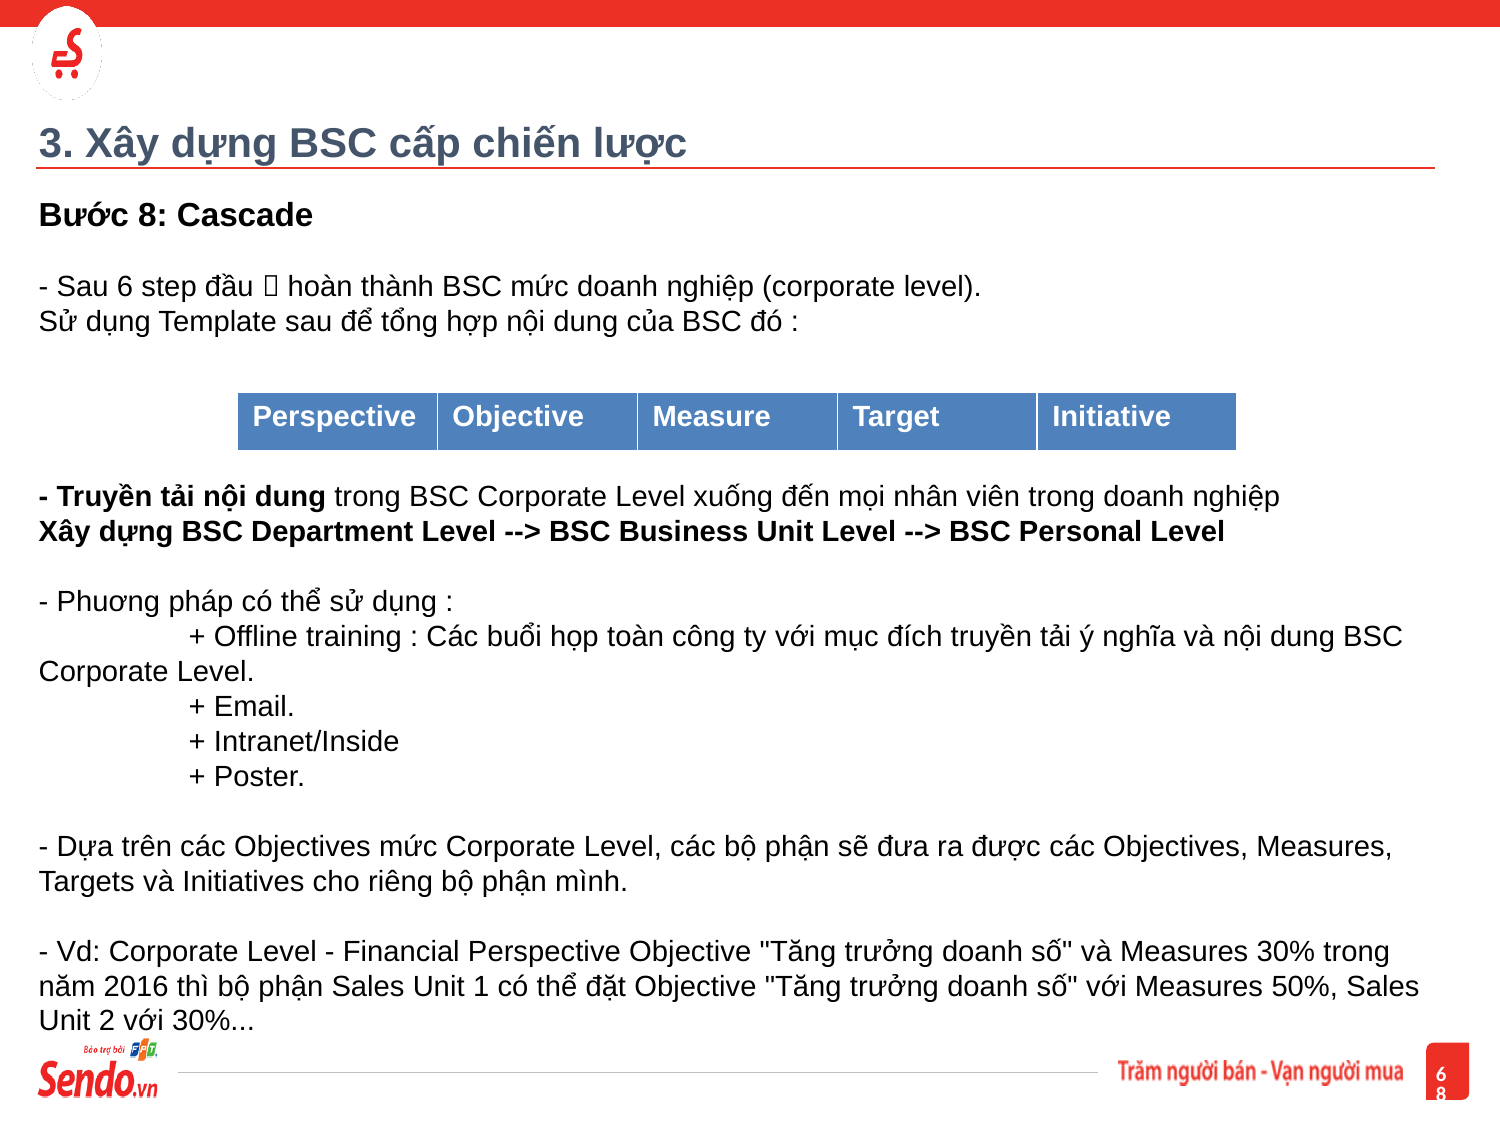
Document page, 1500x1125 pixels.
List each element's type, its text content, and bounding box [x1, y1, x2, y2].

table_header Initiative [1038, 393, 1236, 450]
picture [31, 6, 102, 99]
picture [36, 1084, 158, 1098]
table_header Measure [638, 393, 837, 450]
text_box Bước 8: Cascade - Sau 6 step đầu  hoàn thành BSC mức doanh nghiệp (corporate level). Sử dụng Template sau để tổng hợp nội dung của BSC đó : - Truyền tải nội dung trong BSC Corporate Level xuống đến mọi nhân viên trong doanh nghiệp Xây dựng BSC Department Level --> BSC Business Unit Level --> BSC Personal Level - Phuơng pháp có thể sử dụng : + Offline training : Các buổi họp toàn công ty với mục đích truyền tải ý nghĩa và nội dung BSC Corporate Level. + Email. + Intranet/Inside + Poster. - Dựa trên các Objectives mức Corporate Level, các bộ phận sẽ đưa ra được các Objectives, Measures, Targets và Initiatives cho riêng bộ phận mình. - Vd: Corporate Level - Financial Perspective Objective "Tăng trưởng doanh số" và Measures 30% trong năm 2016 thì bộ phận Sales Unit 1 có thể đặt Objective "Tăng trưởng doanh số" với Measures 50%, Sales Unit 2 với 30%... [23, 185, 1451, 1084]
table_header Objective [438, 393, 637, 450]
table_header Perspective [238, 393, 437, 450]
title 3. Xây dựng BSC cấp chiến lược [23, 99, 1318, 185]
table_header Target [838, 393, 1036, 450]
